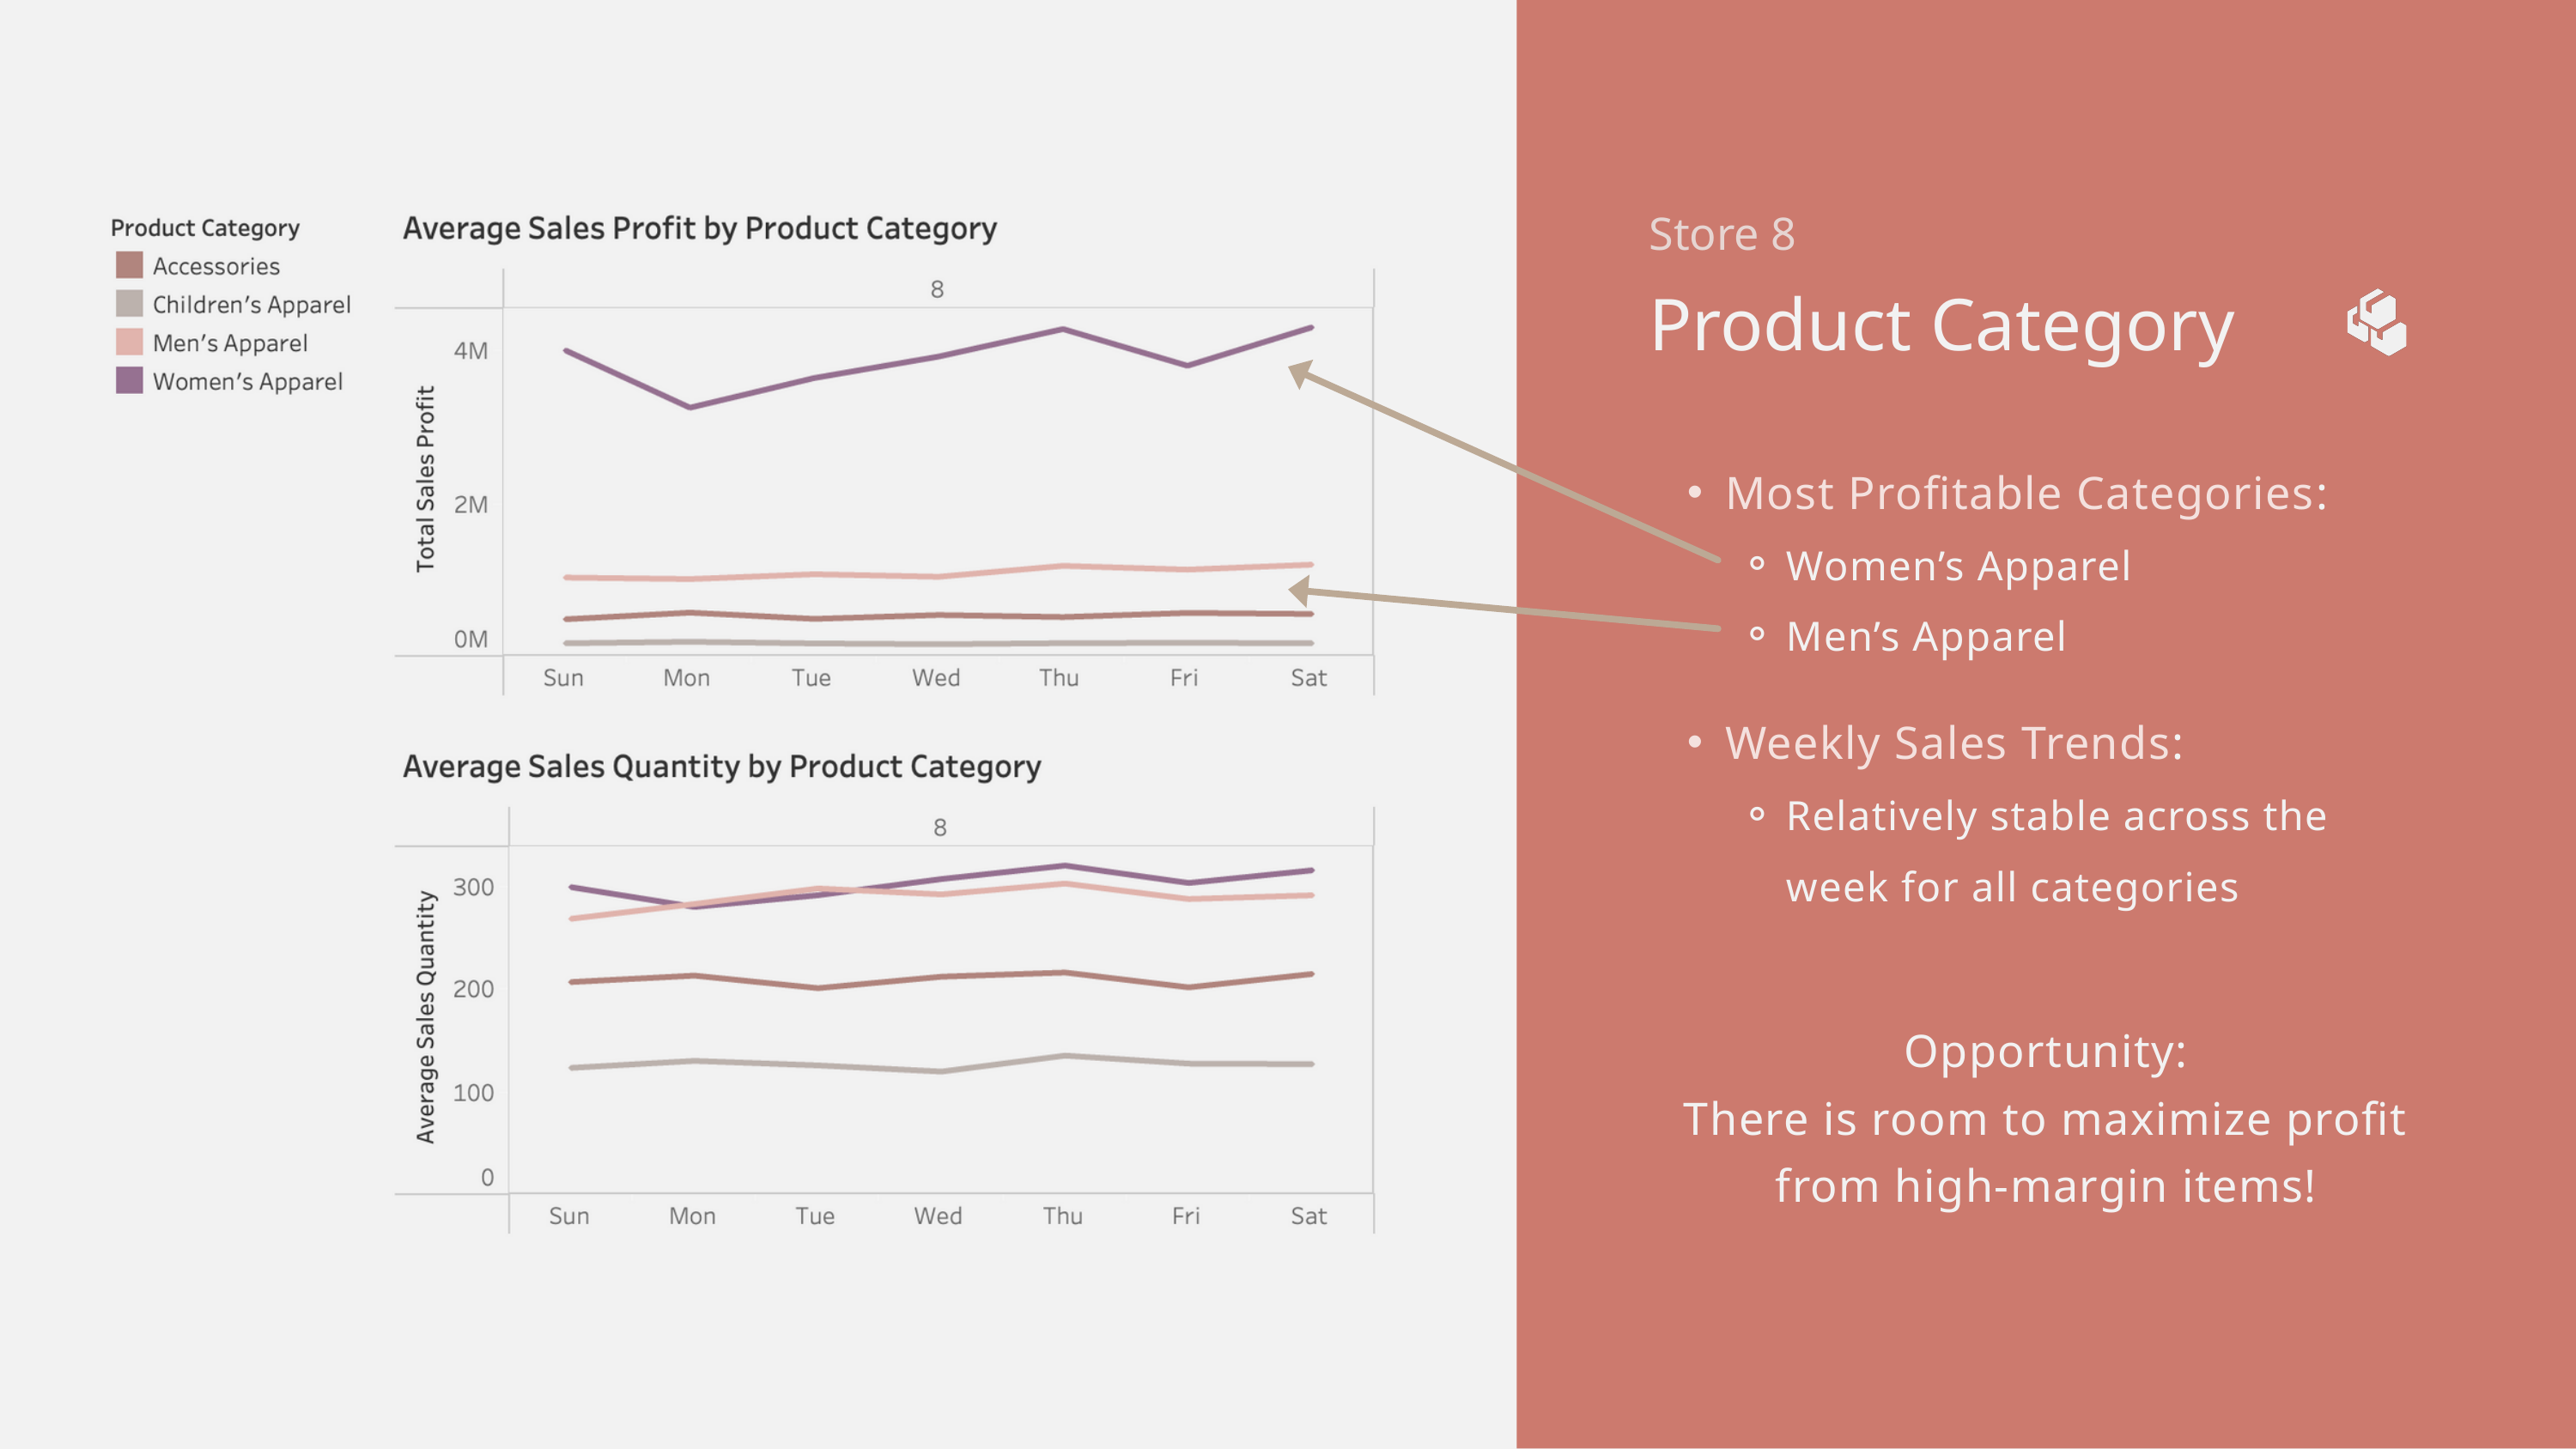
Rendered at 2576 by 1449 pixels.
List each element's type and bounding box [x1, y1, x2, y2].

text_box [1288, 581, 1511, 610]
text_box [1288, 362, 1511, 468]
text_box [1516, 0, 2576, 1449]
text_box [89, 188, 1412, 1272]
